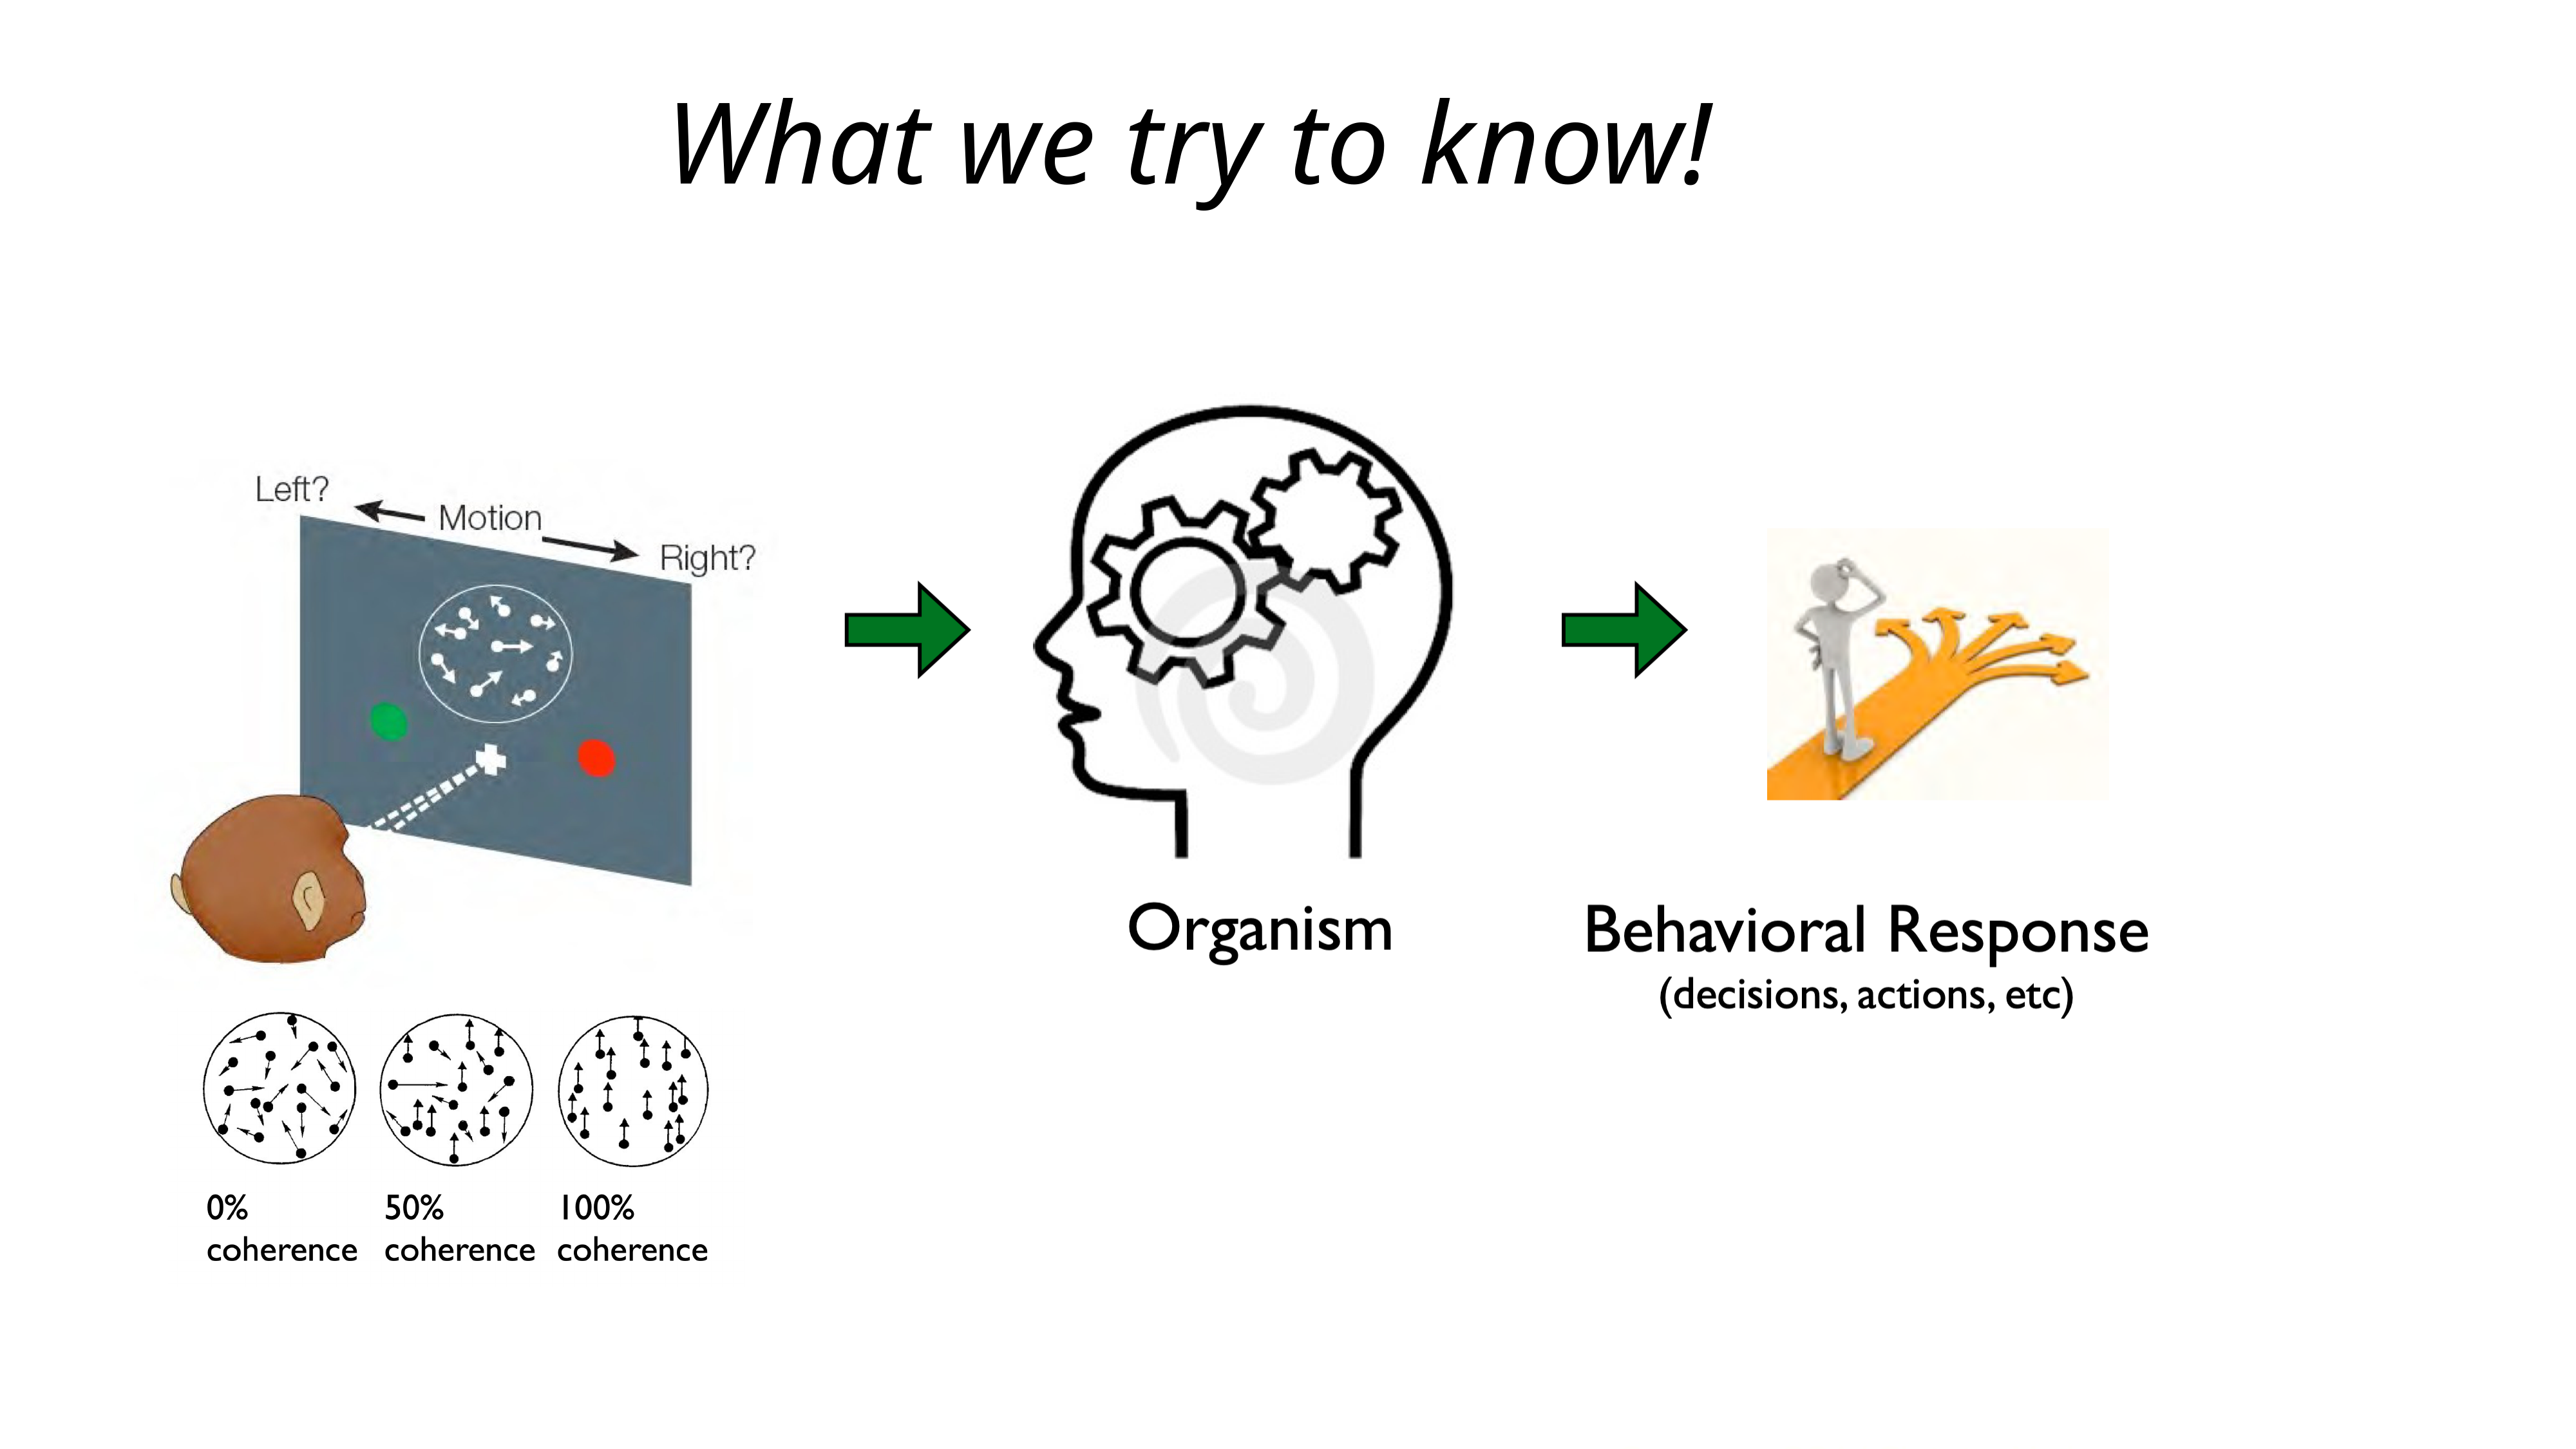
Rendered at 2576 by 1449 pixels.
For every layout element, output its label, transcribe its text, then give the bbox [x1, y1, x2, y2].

text_box What we try to know! [658, 63, 1720, 214]
picture [168, 1008, 745, 1287]
picture [134, 459, 779, 990]
picture [815, 355, 2181, 1449]
